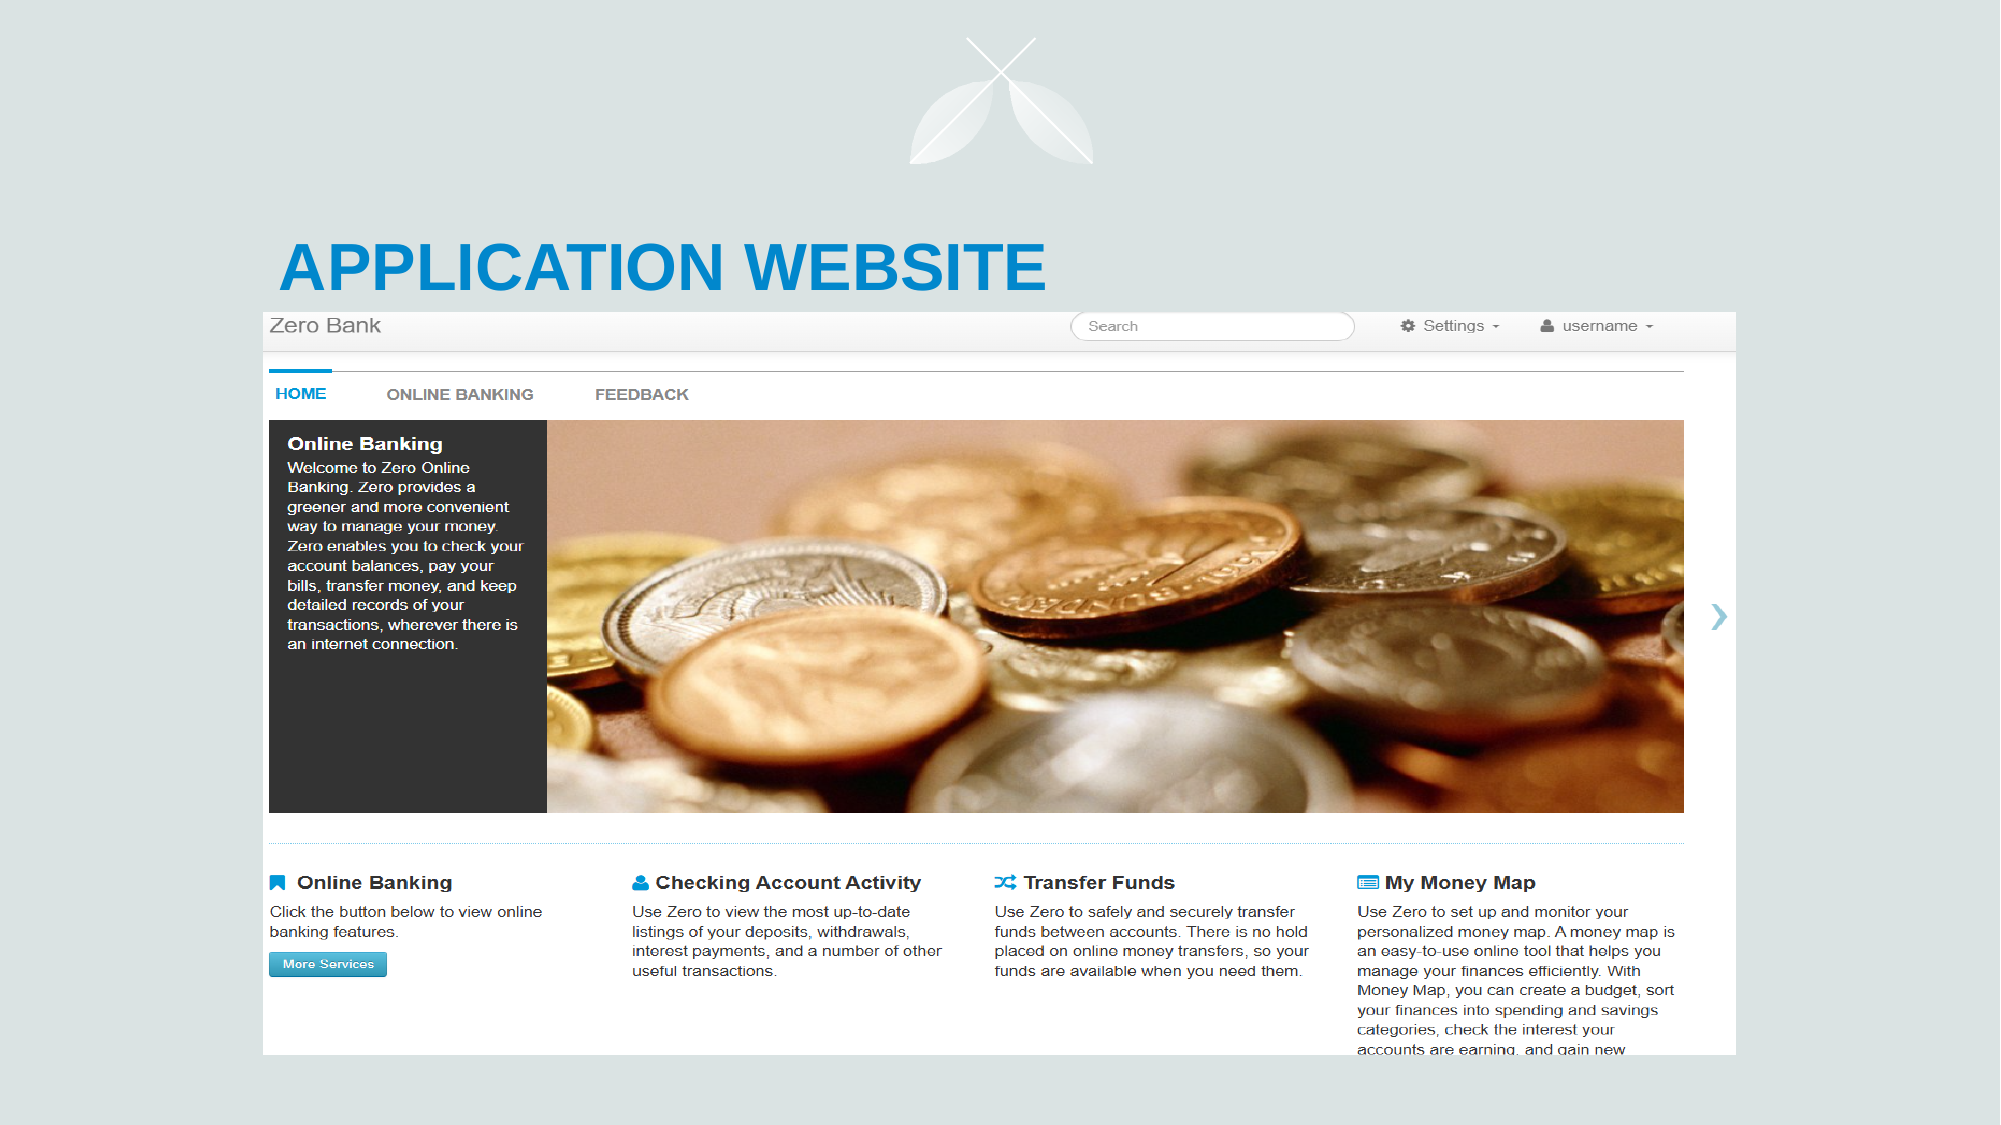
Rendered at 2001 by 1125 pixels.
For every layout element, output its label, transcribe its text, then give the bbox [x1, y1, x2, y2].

title Application Website [227, 0, 1736, 1055]
picture [263, 312, 1737, 1055]
